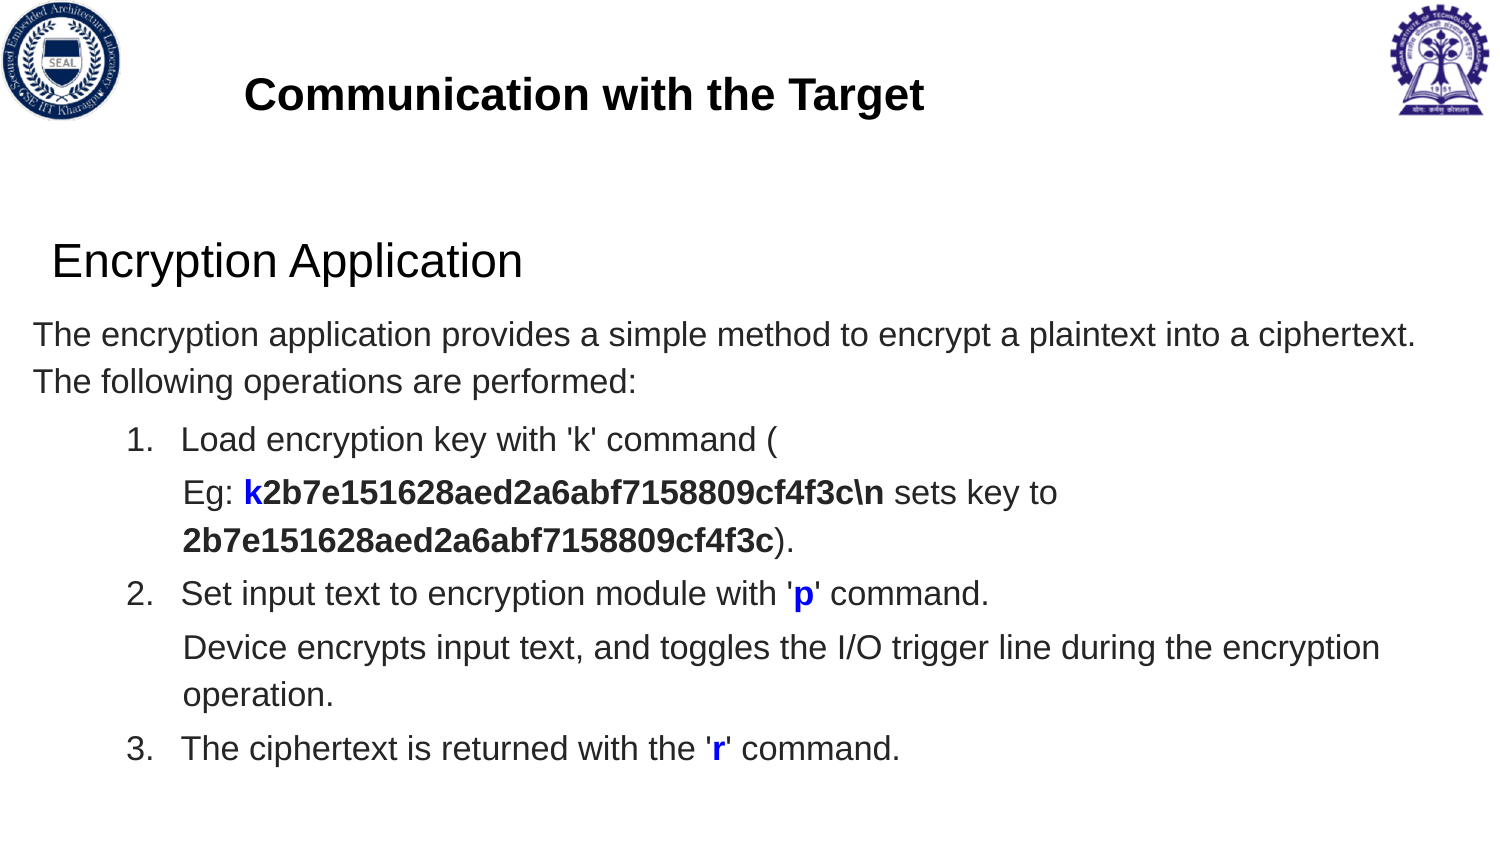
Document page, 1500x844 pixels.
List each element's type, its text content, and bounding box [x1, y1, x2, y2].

text_box Encryption Application The encryption application provides a simple method to encrypt a plaintext into a ciphertext. The following operations are performed: Load encryption key with 'k' command ( Eg: k2b7e151628aed2a6abf7158809cf4f3c\n sets key to 2b7e151628aed2a6abf7158809cf4f3c). Set input text to encryption module with 'p' command. Device encrypts input text, and toggles the I/O trigger line during the encryption operation. The ciphertext is returned with the 'r' command. [17, 197, 1483, 783]
picture [1378, 0, 1500, 122]
picture [0, 0, 122, 122]
title Communication with the Target [216, 41, 1416, 136]
